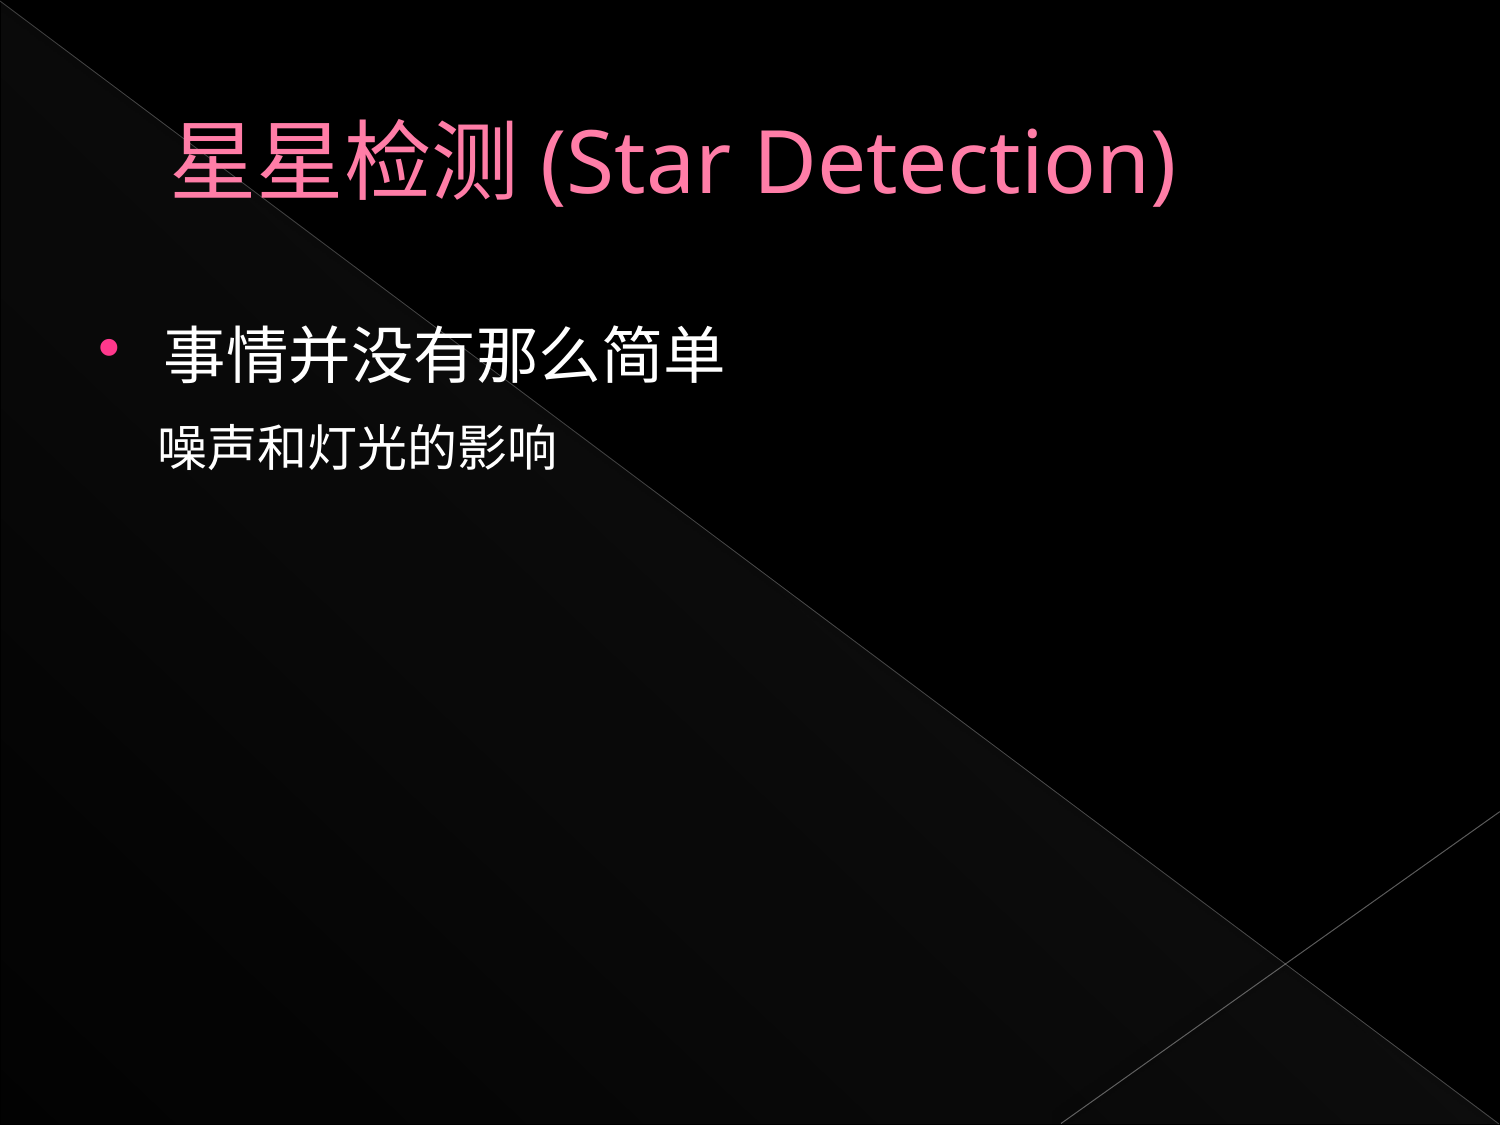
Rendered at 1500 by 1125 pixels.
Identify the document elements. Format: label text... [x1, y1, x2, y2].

list 事情并没有那么简单 噪声和灯光的影响 [75, 308, 1425, 1059]
title 星星检测(Star Detection) [75, 43, 1425, 274]
